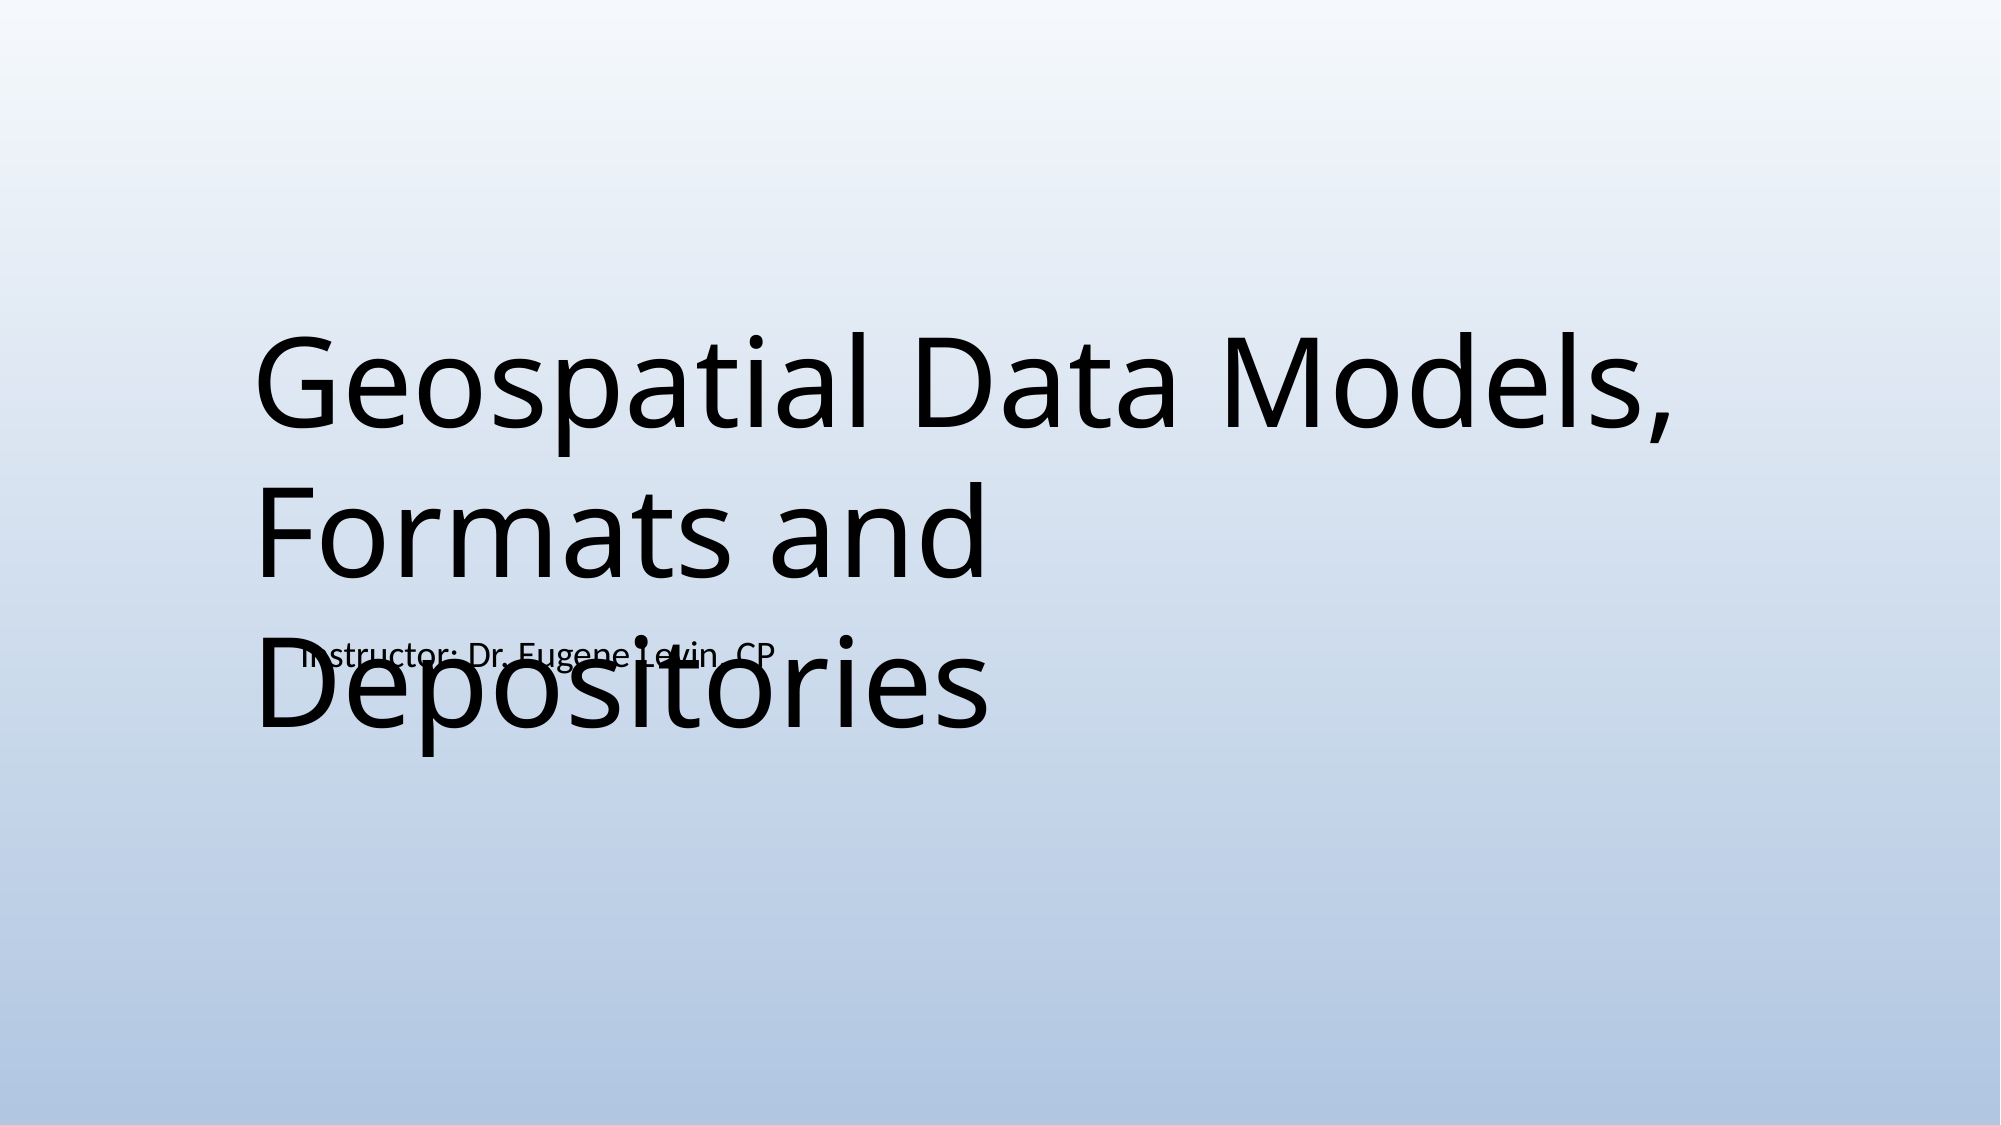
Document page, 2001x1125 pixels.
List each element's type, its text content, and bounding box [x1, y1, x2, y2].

title Geospatial Data Models, Formats and Depositories [250, 302, 1749, 455]
subtitle Instructor: Dr. Eugene Levin, CP [300, 630, 1700, 676]
